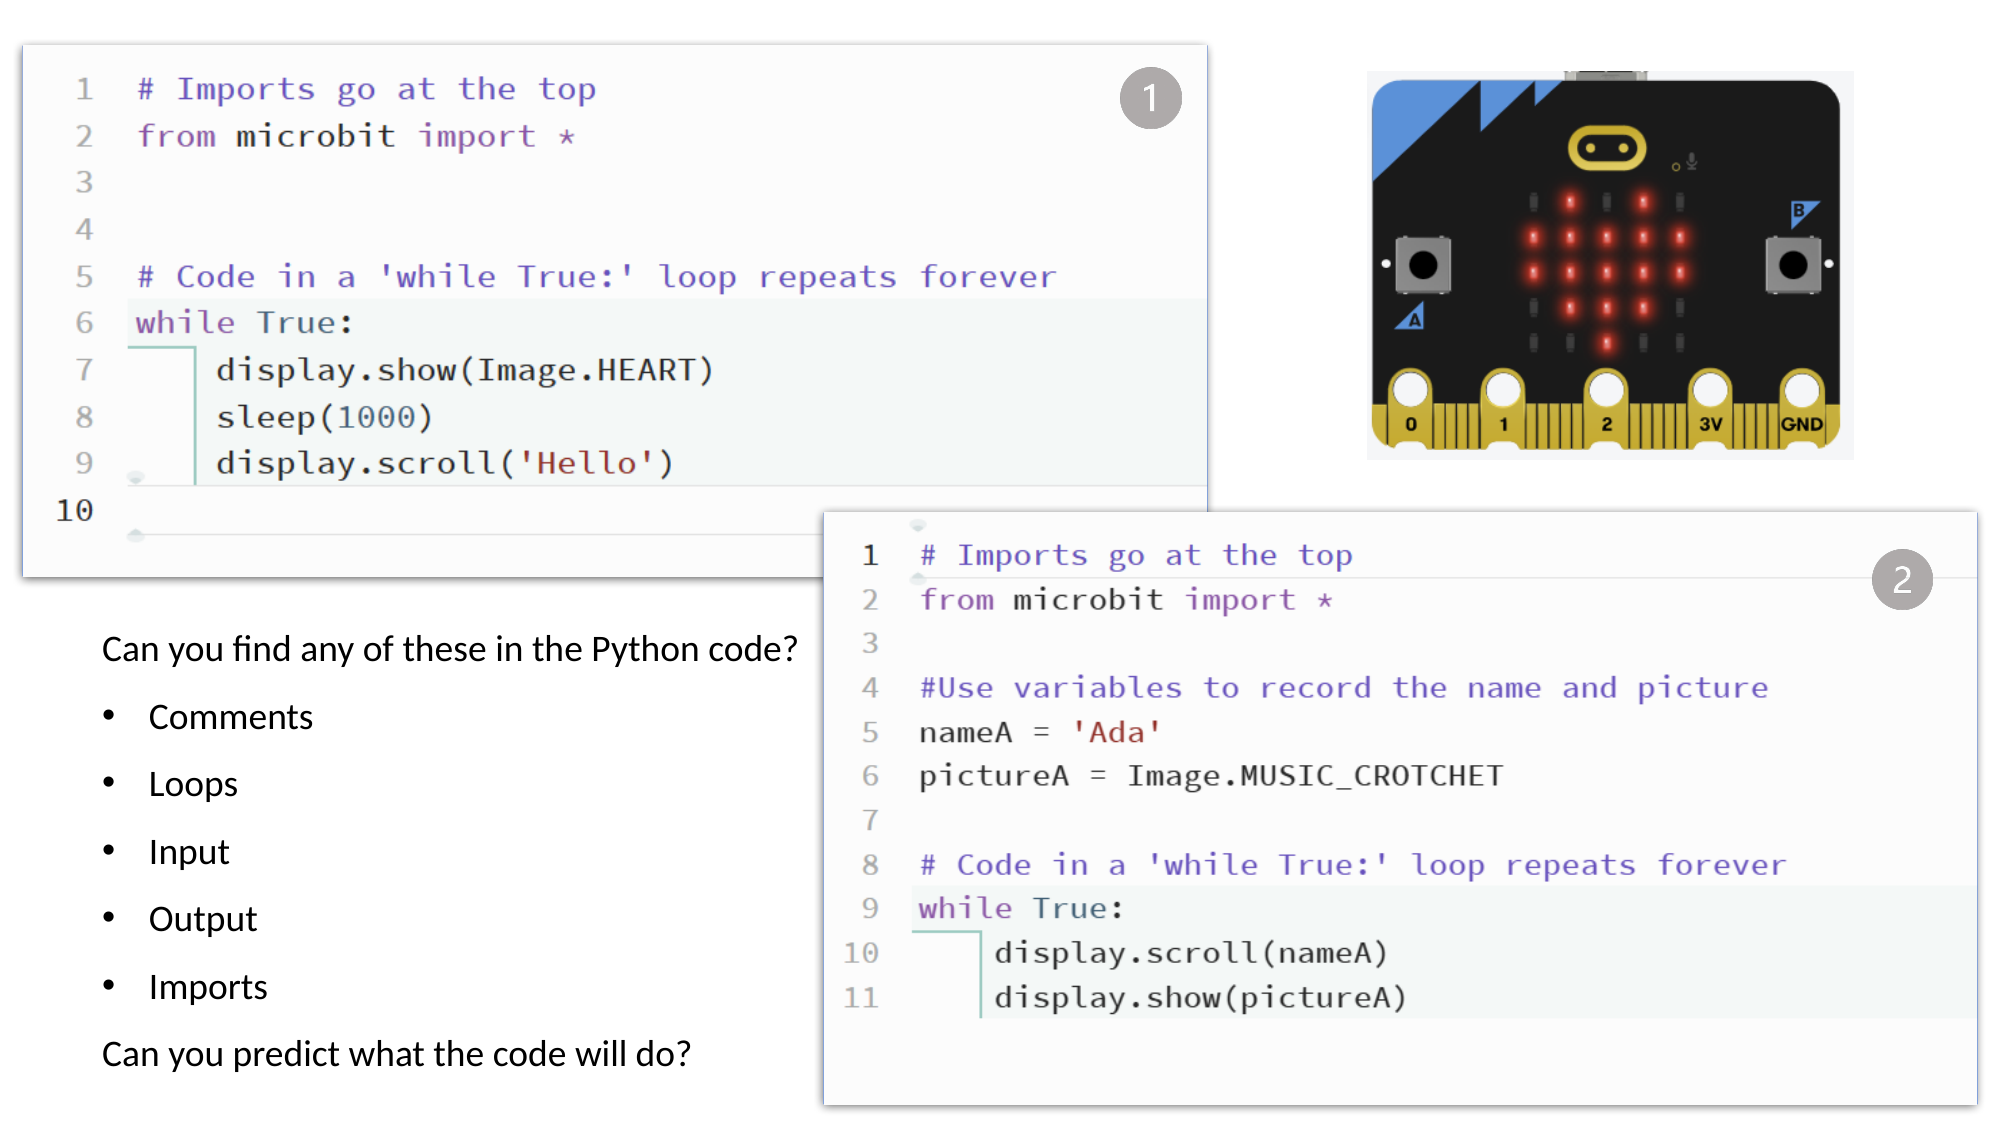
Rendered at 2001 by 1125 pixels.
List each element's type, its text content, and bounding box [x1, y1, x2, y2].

text_box Can you find any of these in the Python code? Comments Loops Input Output Imports Can you predict what the code will do? [87, 594, 823, 1082]
picture [22, 45, 1978, 1105]
picture [1367, 71, 1854, 460]
